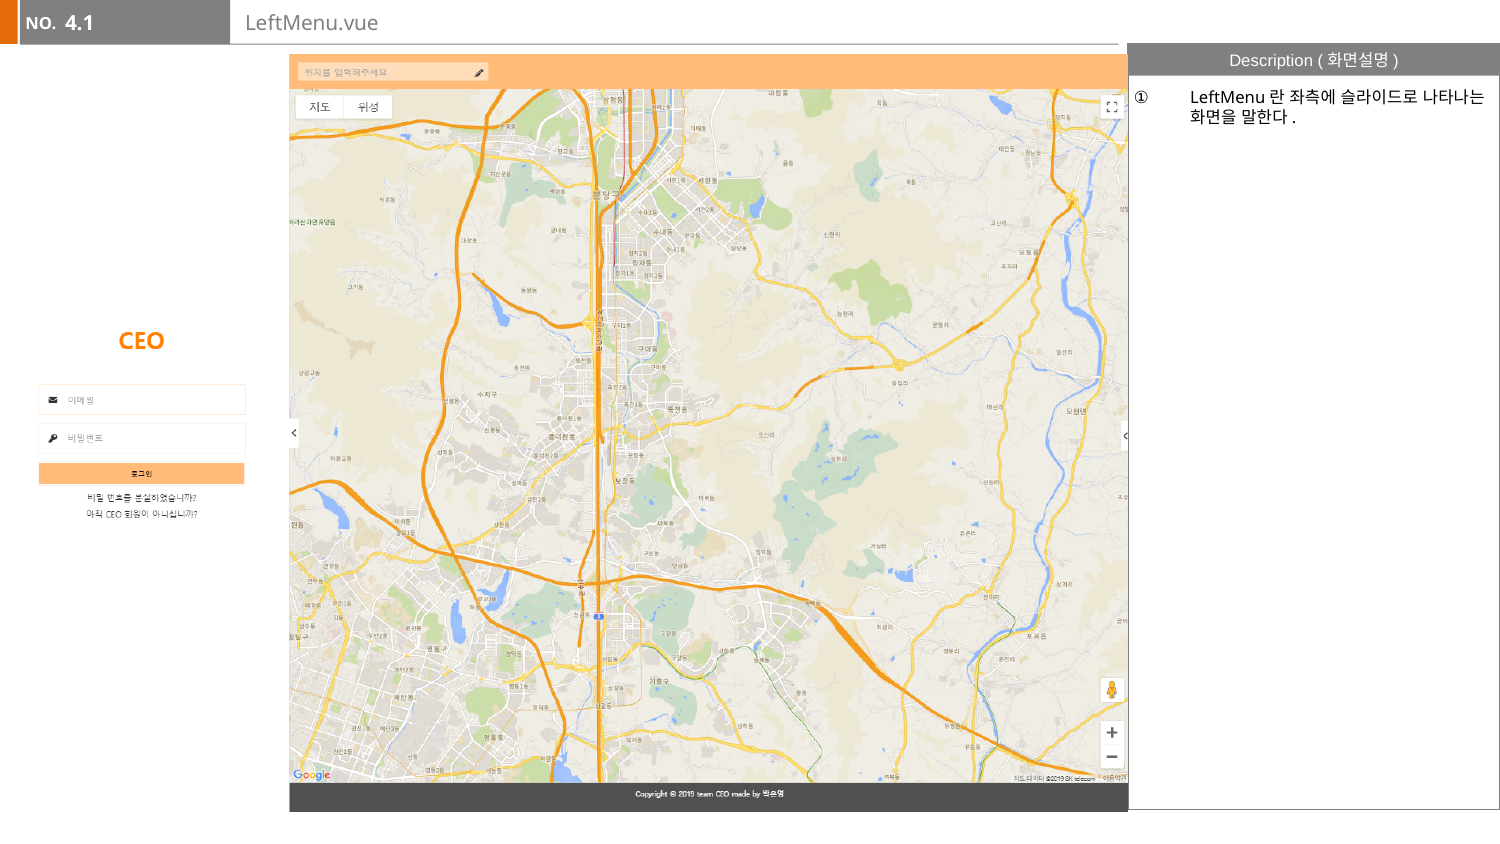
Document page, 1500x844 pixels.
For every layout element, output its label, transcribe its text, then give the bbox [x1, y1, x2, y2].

title LeftMenu.vue [230, 2, 1117, 51]
list LeftMenu란 좌측에 슬라이드로 나타나는 화면을 말한다. [1131, 79, 1500, 812]
list 4.1 [64, 2, 231, 50]
picture [0, 54, 1129, 812]
